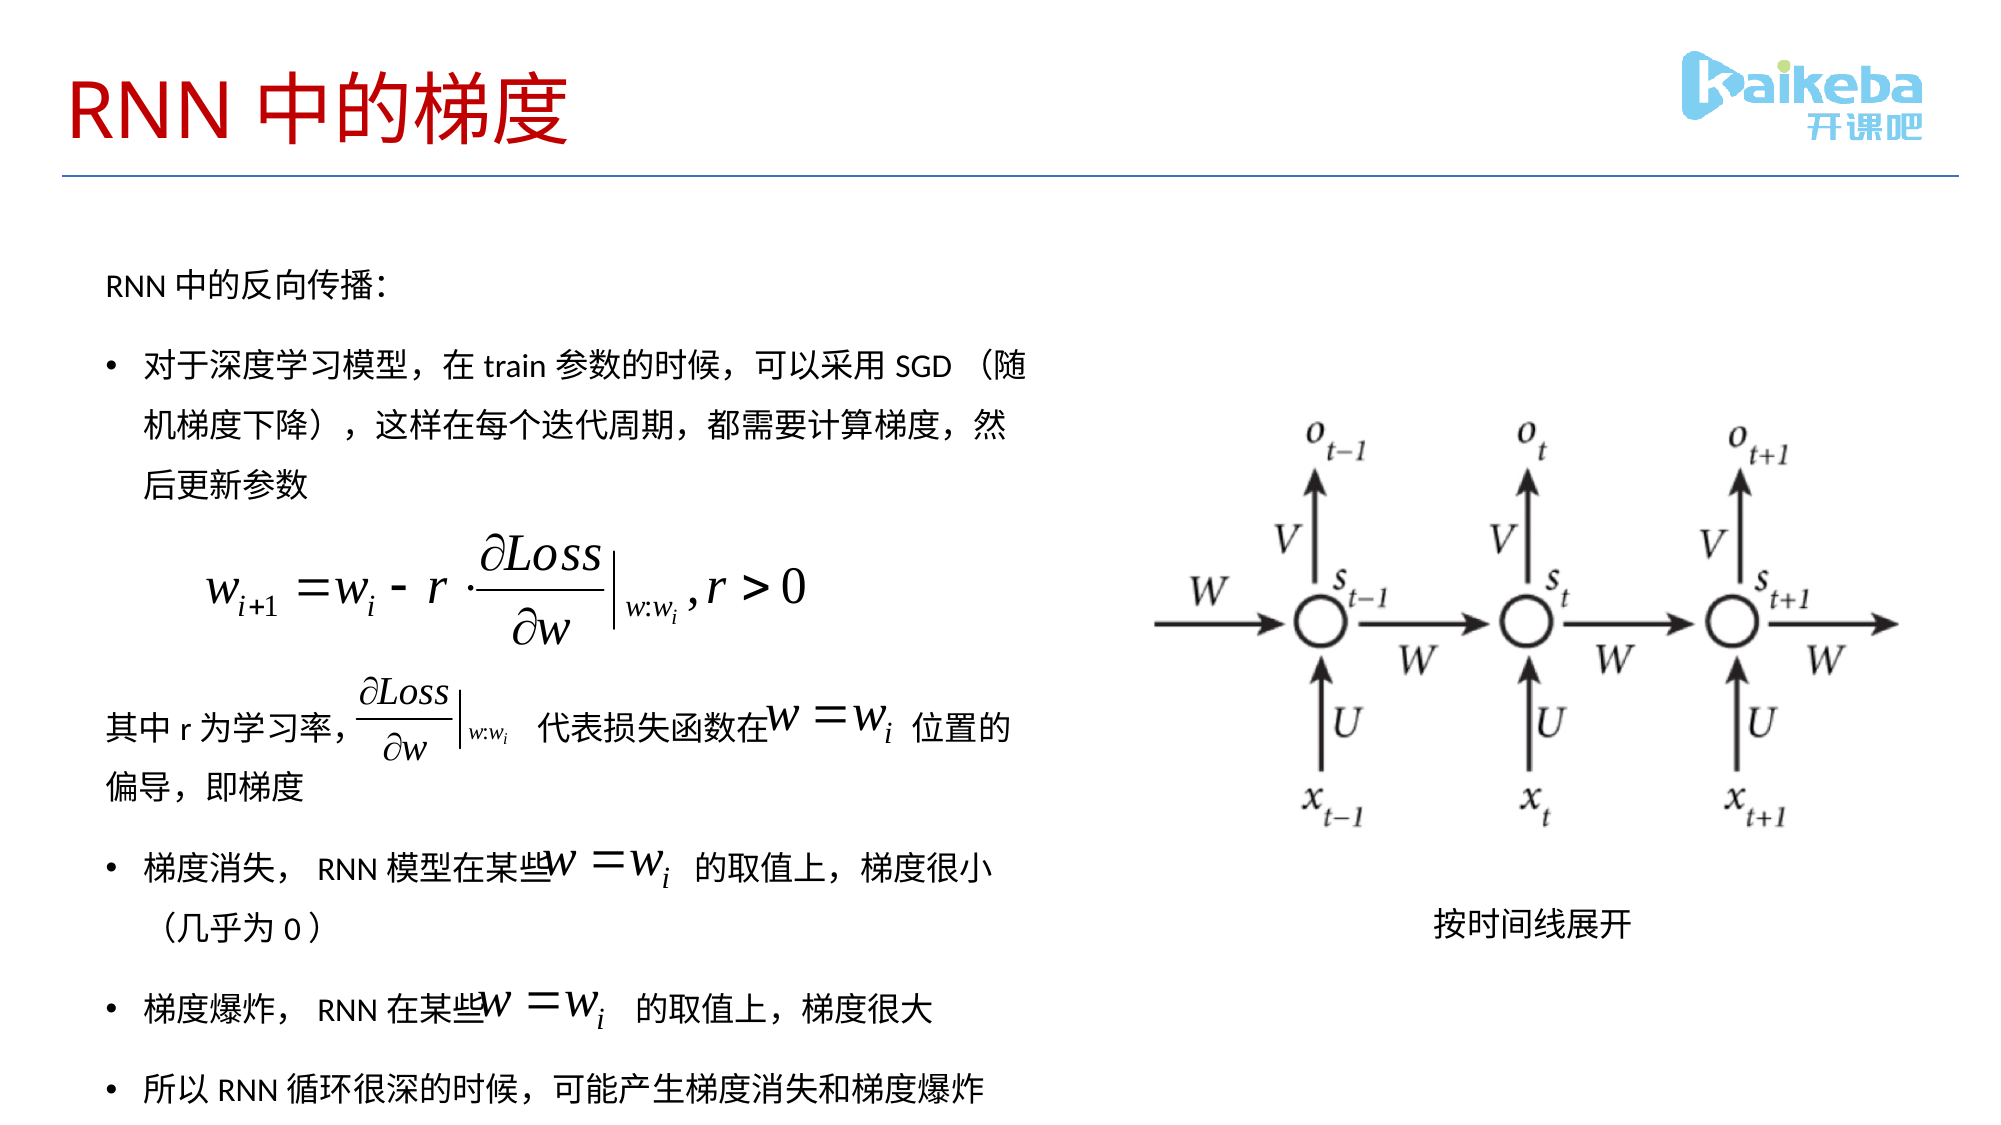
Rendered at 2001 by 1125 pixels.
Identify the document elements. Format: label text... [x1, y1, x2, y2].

text_box RNN中的反向传播： 对于深度学习模型，在train参数的时候，可以采用SGD（随机梯度下降），这样在每个迭代周期，都需要计算梯度，然后更新参数 其中r为学习率， 代表损失函数在 位置的偏导，即梯度 梯度消失，RNN模型在某些 的取值上，梯度很小（几乎为0） 梯度爆炸，RNN在某些 的取值上，梯度很大 所以RNN循环很深的时候，可能产生梯度消失和梯度爆炸 [98, 236, 1043, 927]
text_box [468, 963, 617, 1044]
title RNN中的梯度 [57, 59, 1728, 167]
text_box 按时间线展开 [1426, 875, 1919, 969]
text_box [756, 677, 904, 758]
picture [1150, 407, 1899, 835]
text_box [349, 666, 523, 769]
list [136, 312, 1863, 1012]
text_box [196, 519, 814, 657]
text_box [533, 821, 682, 902]
